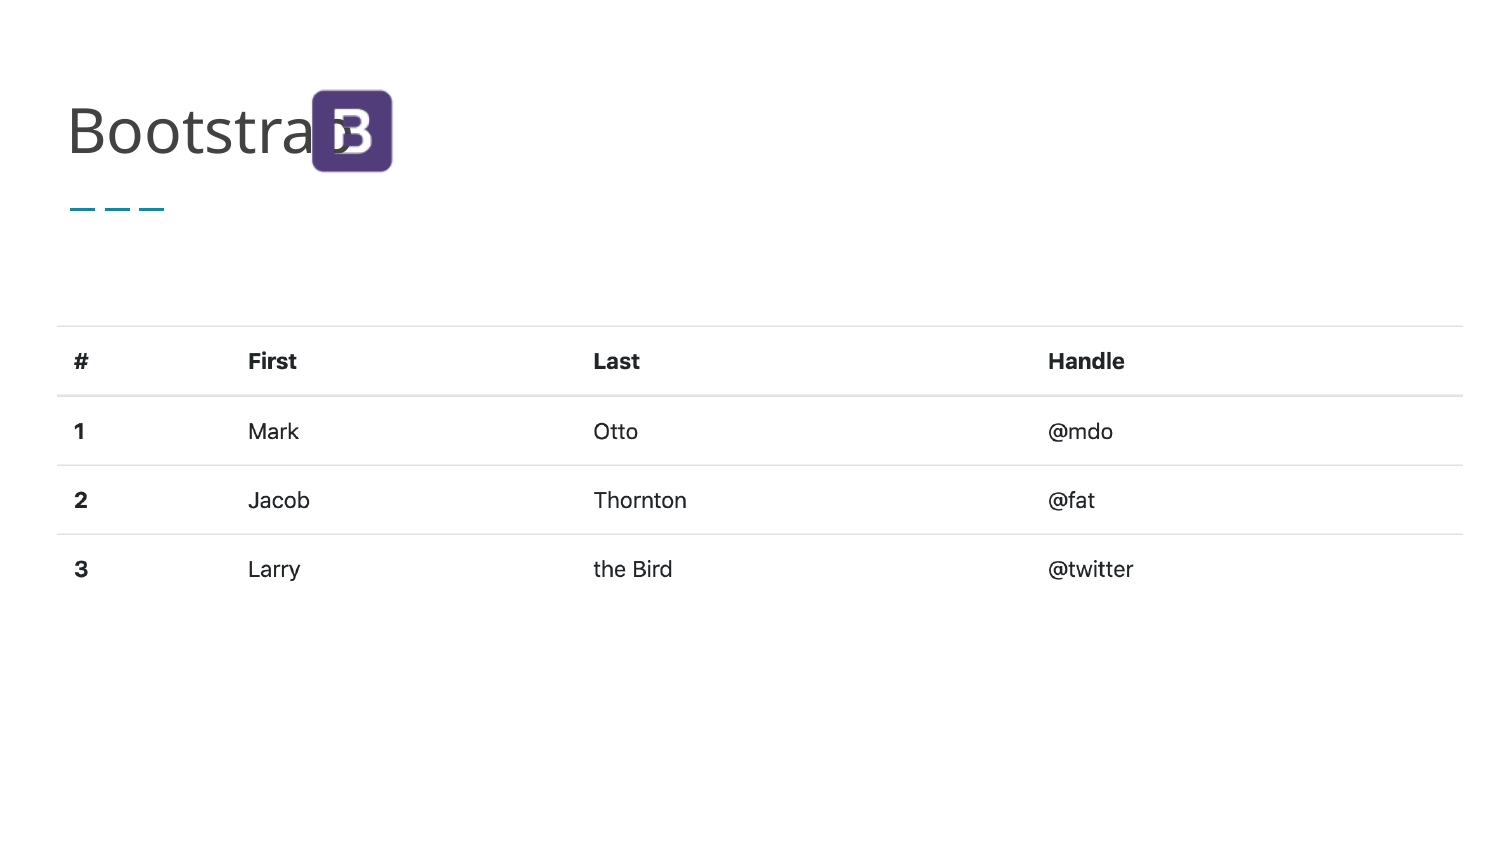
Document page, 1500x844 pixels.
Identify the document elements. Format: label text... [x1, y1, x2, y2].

picture [37, 306, 1488, 644]
title Bootstrap [51, 61, 1449, 182]
picture [302, 86, 403, 182]
